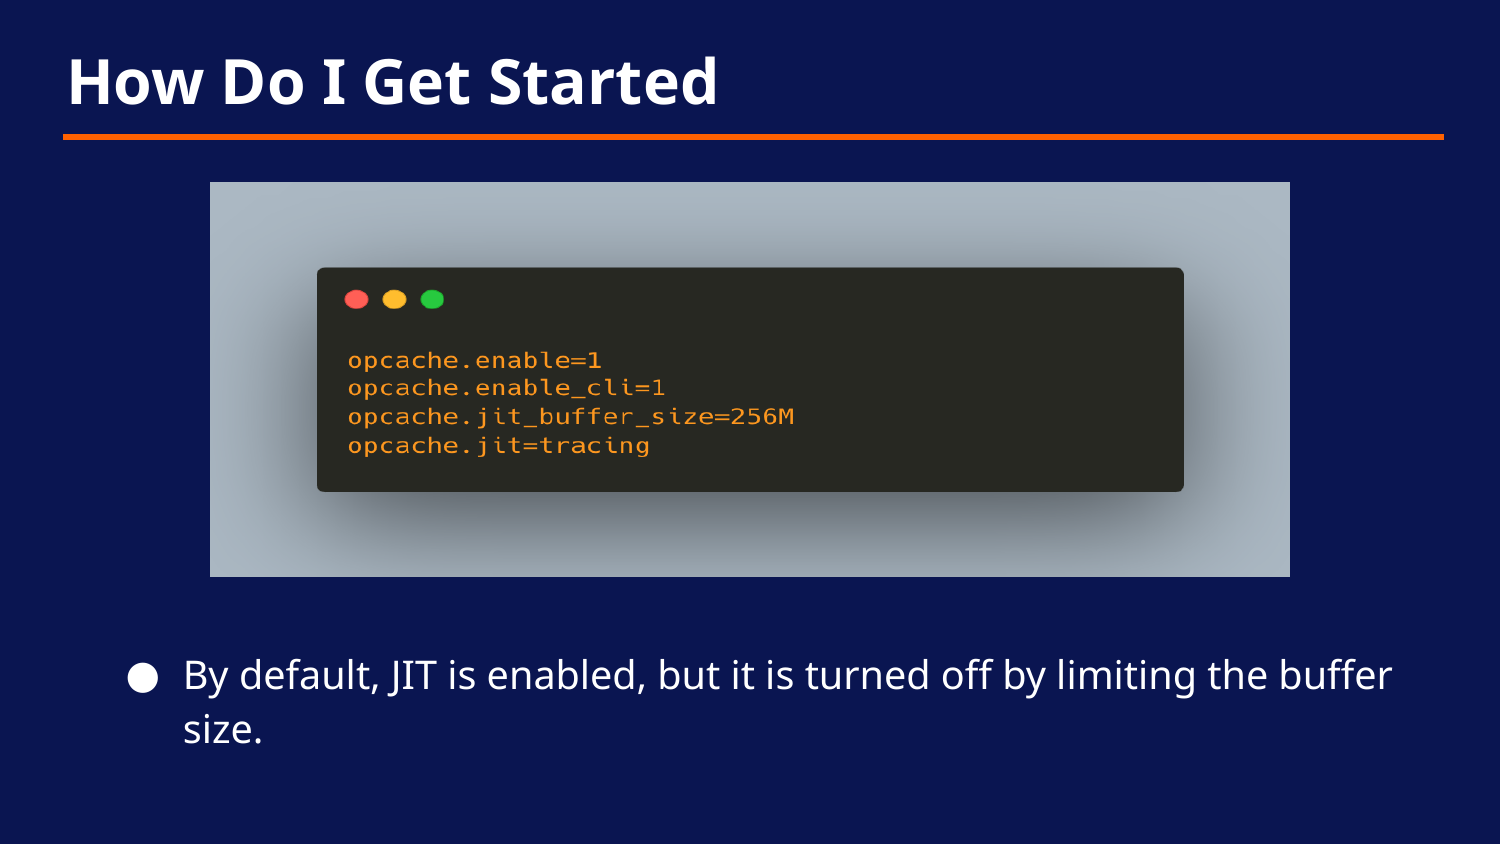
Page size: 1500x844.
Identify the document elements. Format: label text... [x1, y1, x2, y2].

title How Do I Get Started [51, 26, 1449, 121]
picture [210, 182, 1290, 577]
text_box By default, JIT is enabled, but it is turned off by limiting the buffer size. [92, 627, 1432, 844]
